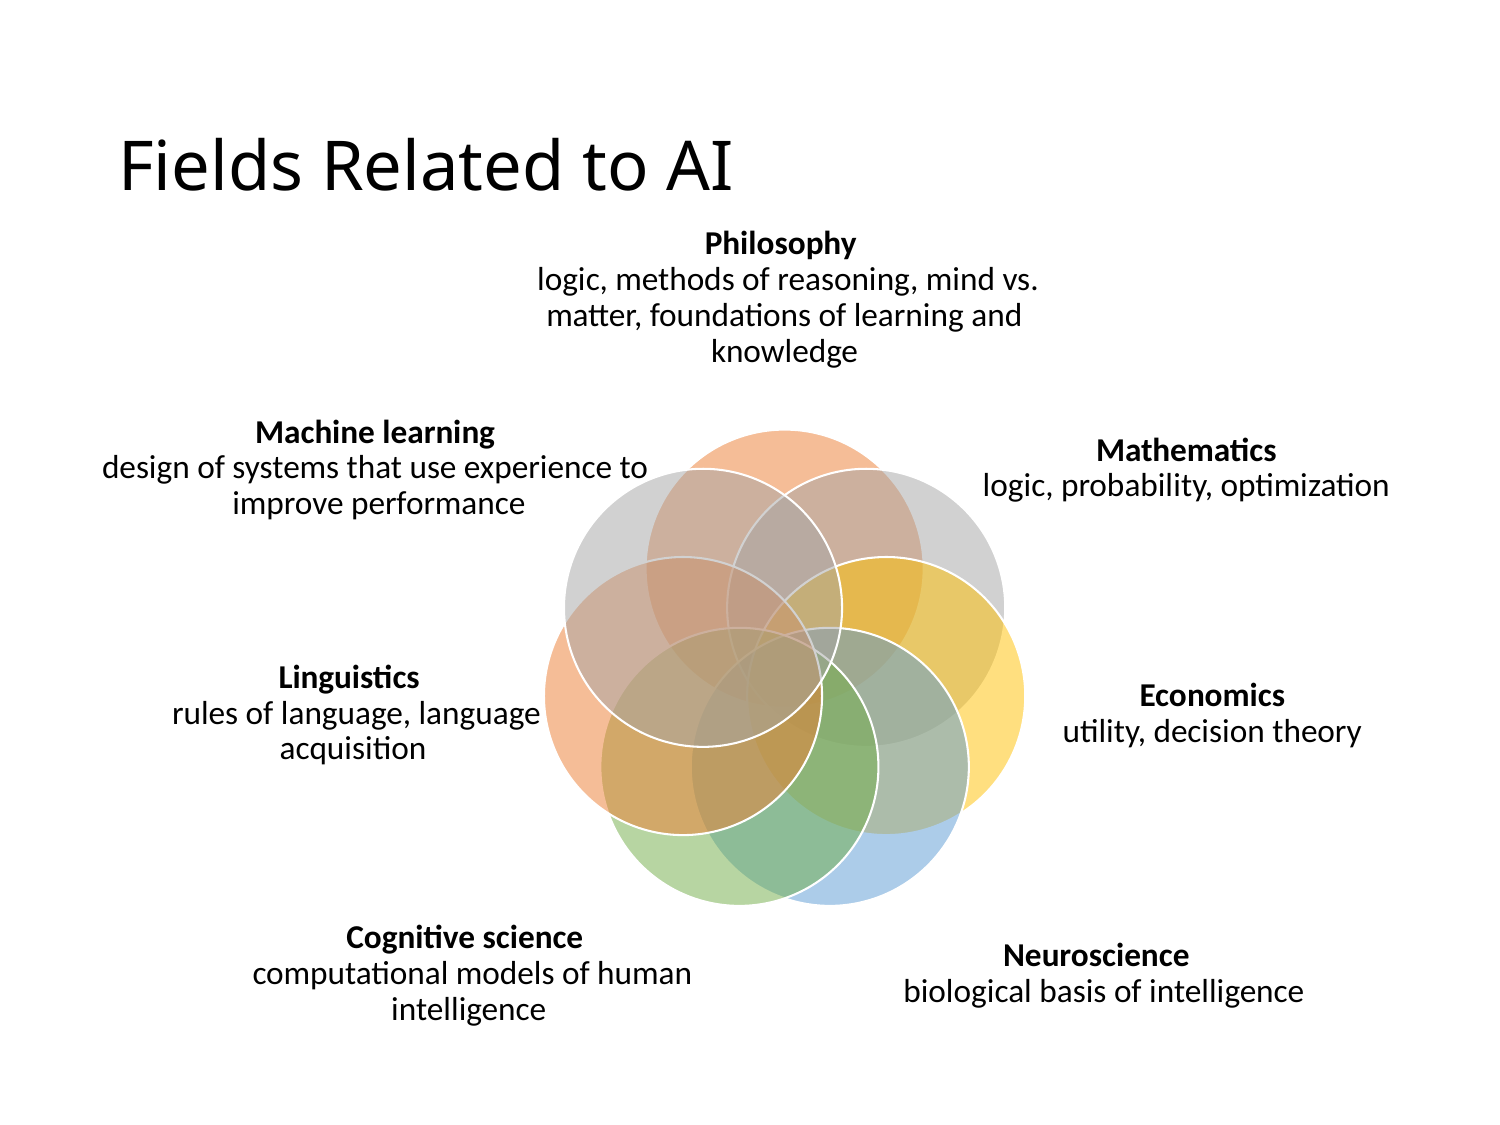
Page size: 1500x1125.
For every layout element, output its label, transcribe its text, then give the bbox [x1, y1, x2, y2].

title Fields Related to AI [103, 59, 1397, 212]
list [74, 212, 1438, 1066]
